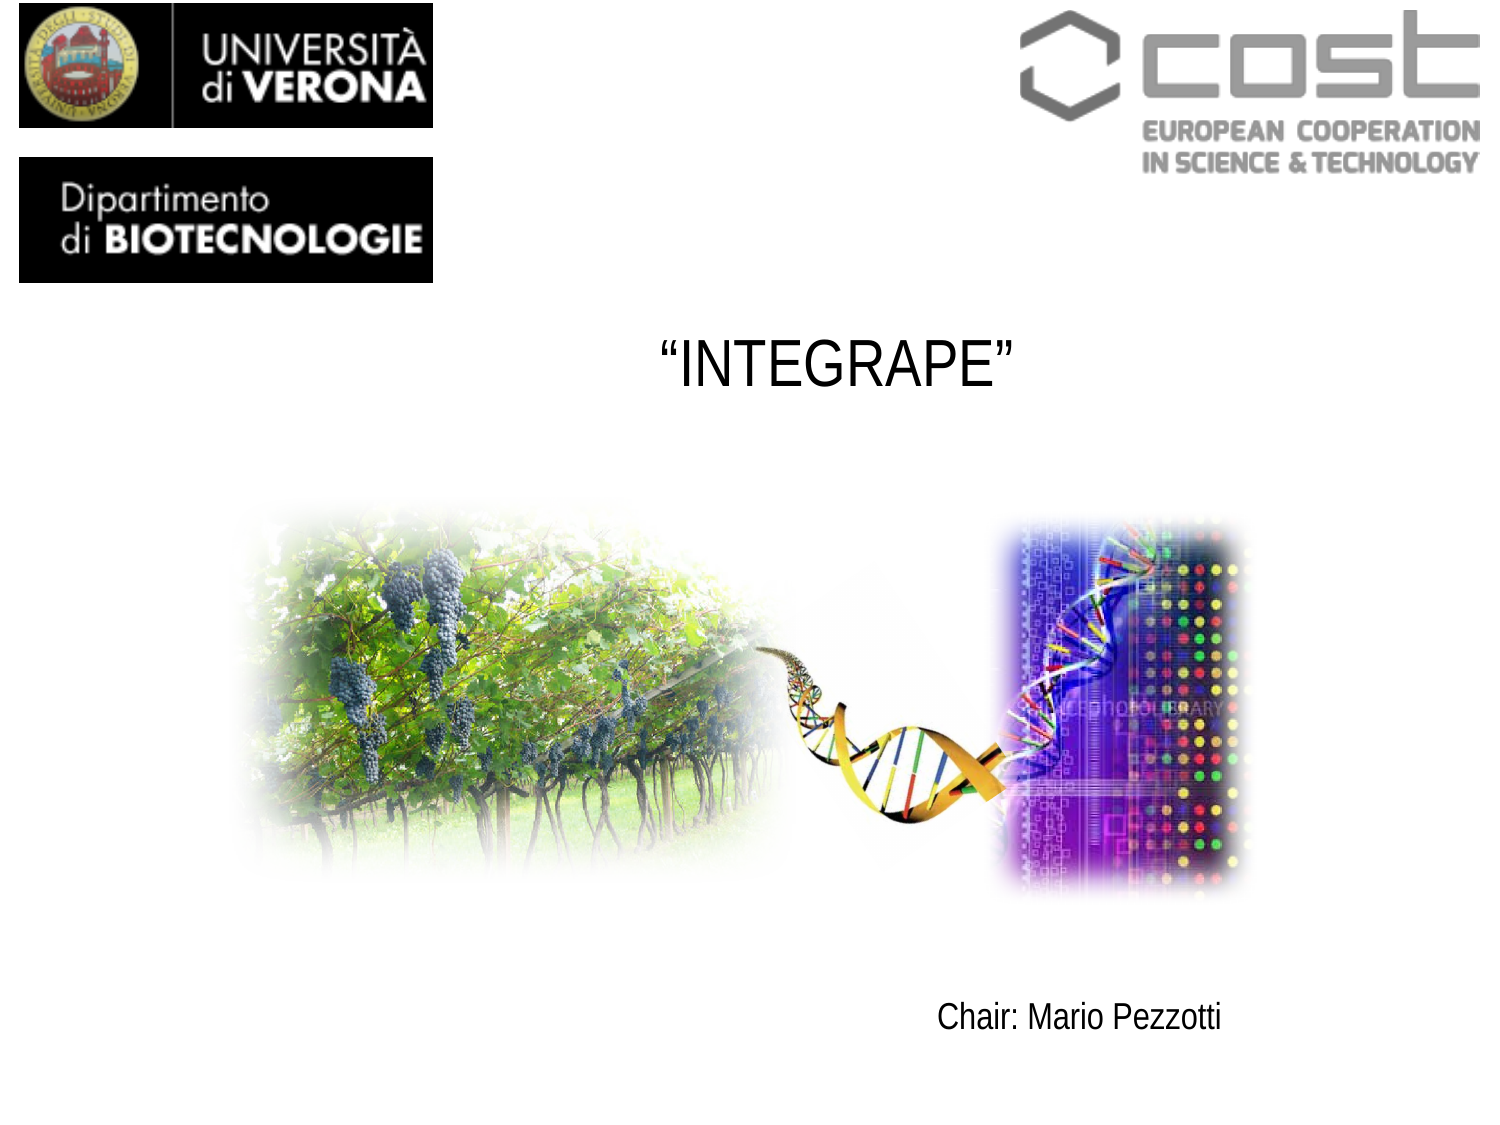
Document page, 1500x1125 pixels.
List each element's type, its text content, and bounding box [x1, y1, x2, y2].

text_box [225, 493, 1258, 906]
picture [18, 157, 433, 283]
picture [1020, 10, 1480, 178]
text_box “INTEGRAPE” [0, 312, 1500, 407]
text_box Chair: Mario Pezzotti [736, 939, 1422, 1090]
picture [18, 3, 433, 128]
